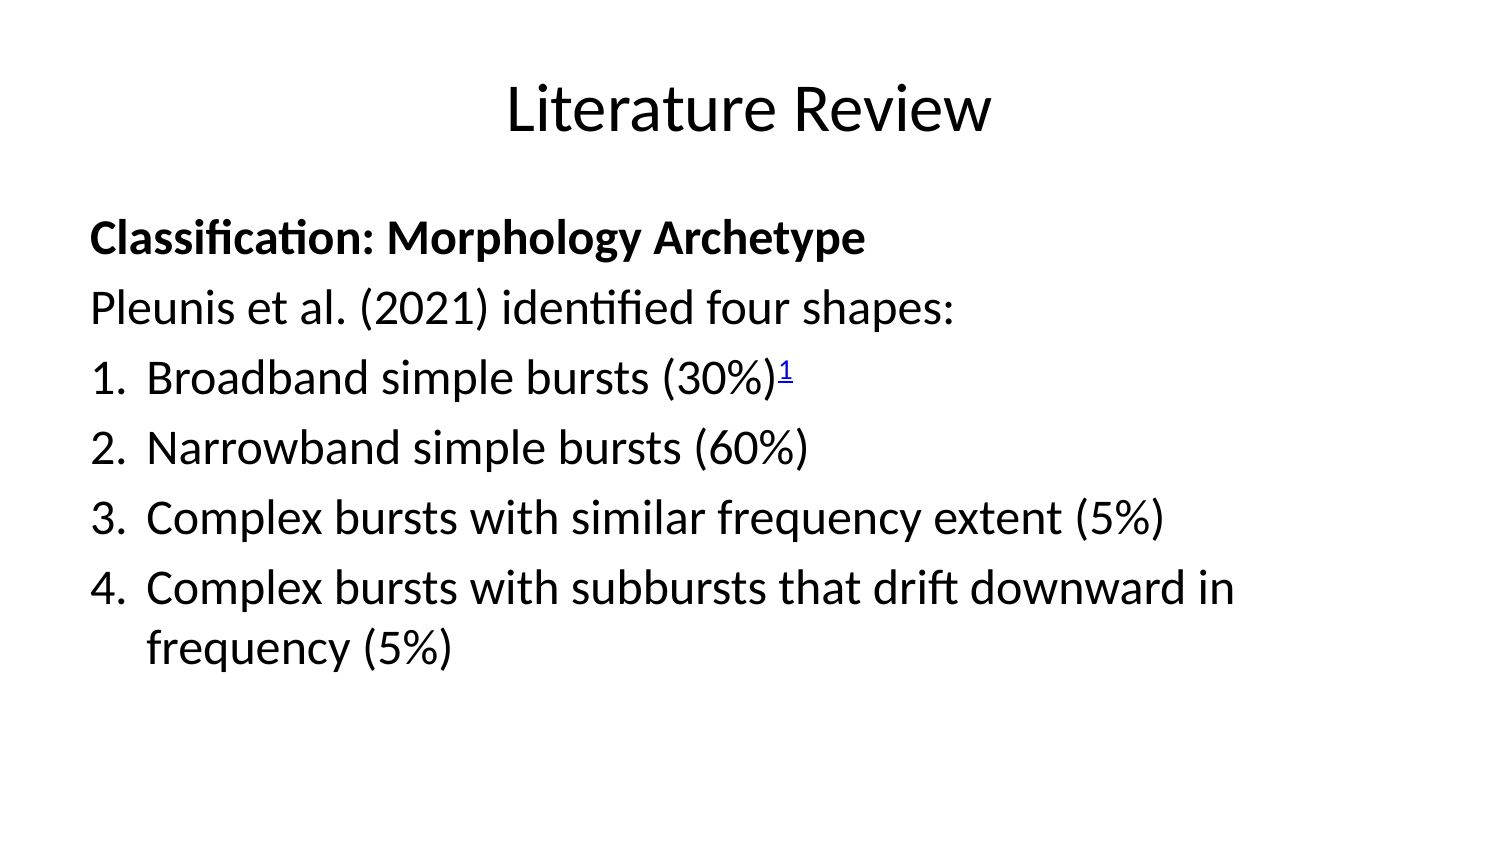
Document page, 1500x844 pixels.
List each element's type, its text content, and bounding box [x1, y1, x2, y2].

list Classification: Morphology Archetype Pleunis et al. (2021) identified four shapes: Broadband simple bursts (30%)1 Narrowband simple bursts (60%) Complex bursts with similar frequency extent (5%) Complex bursts with subbursts that drift downward in frequency (5%) [75, 196, 1425, 754]
title Literature Review [75, 33, 1425, 175]
